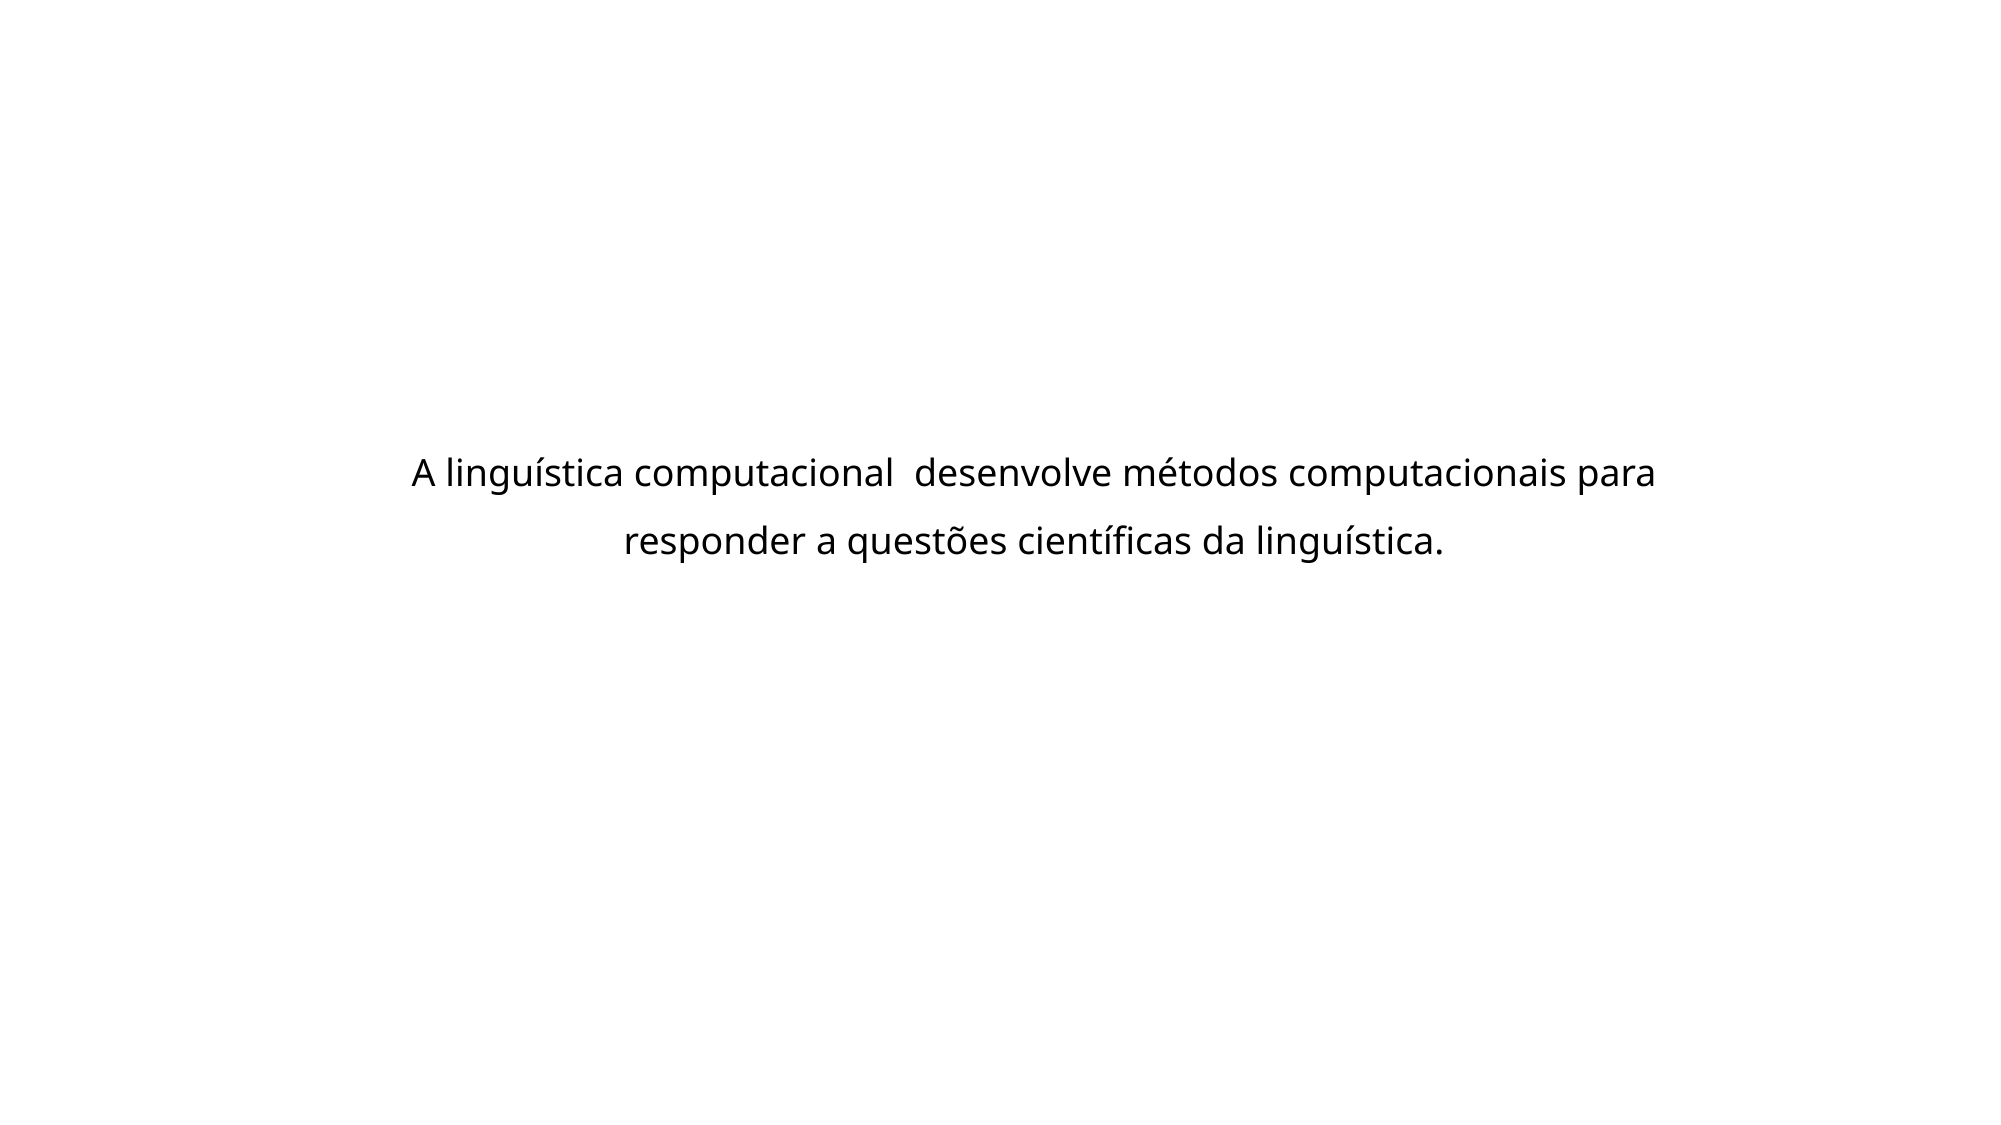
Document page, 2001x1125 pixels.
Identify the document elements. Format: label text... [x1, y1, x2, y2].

text_box A linguística computacional desenvolve métodos computacionais para responder a questões científicas da linguística. [387, 419, 1682, 570]
